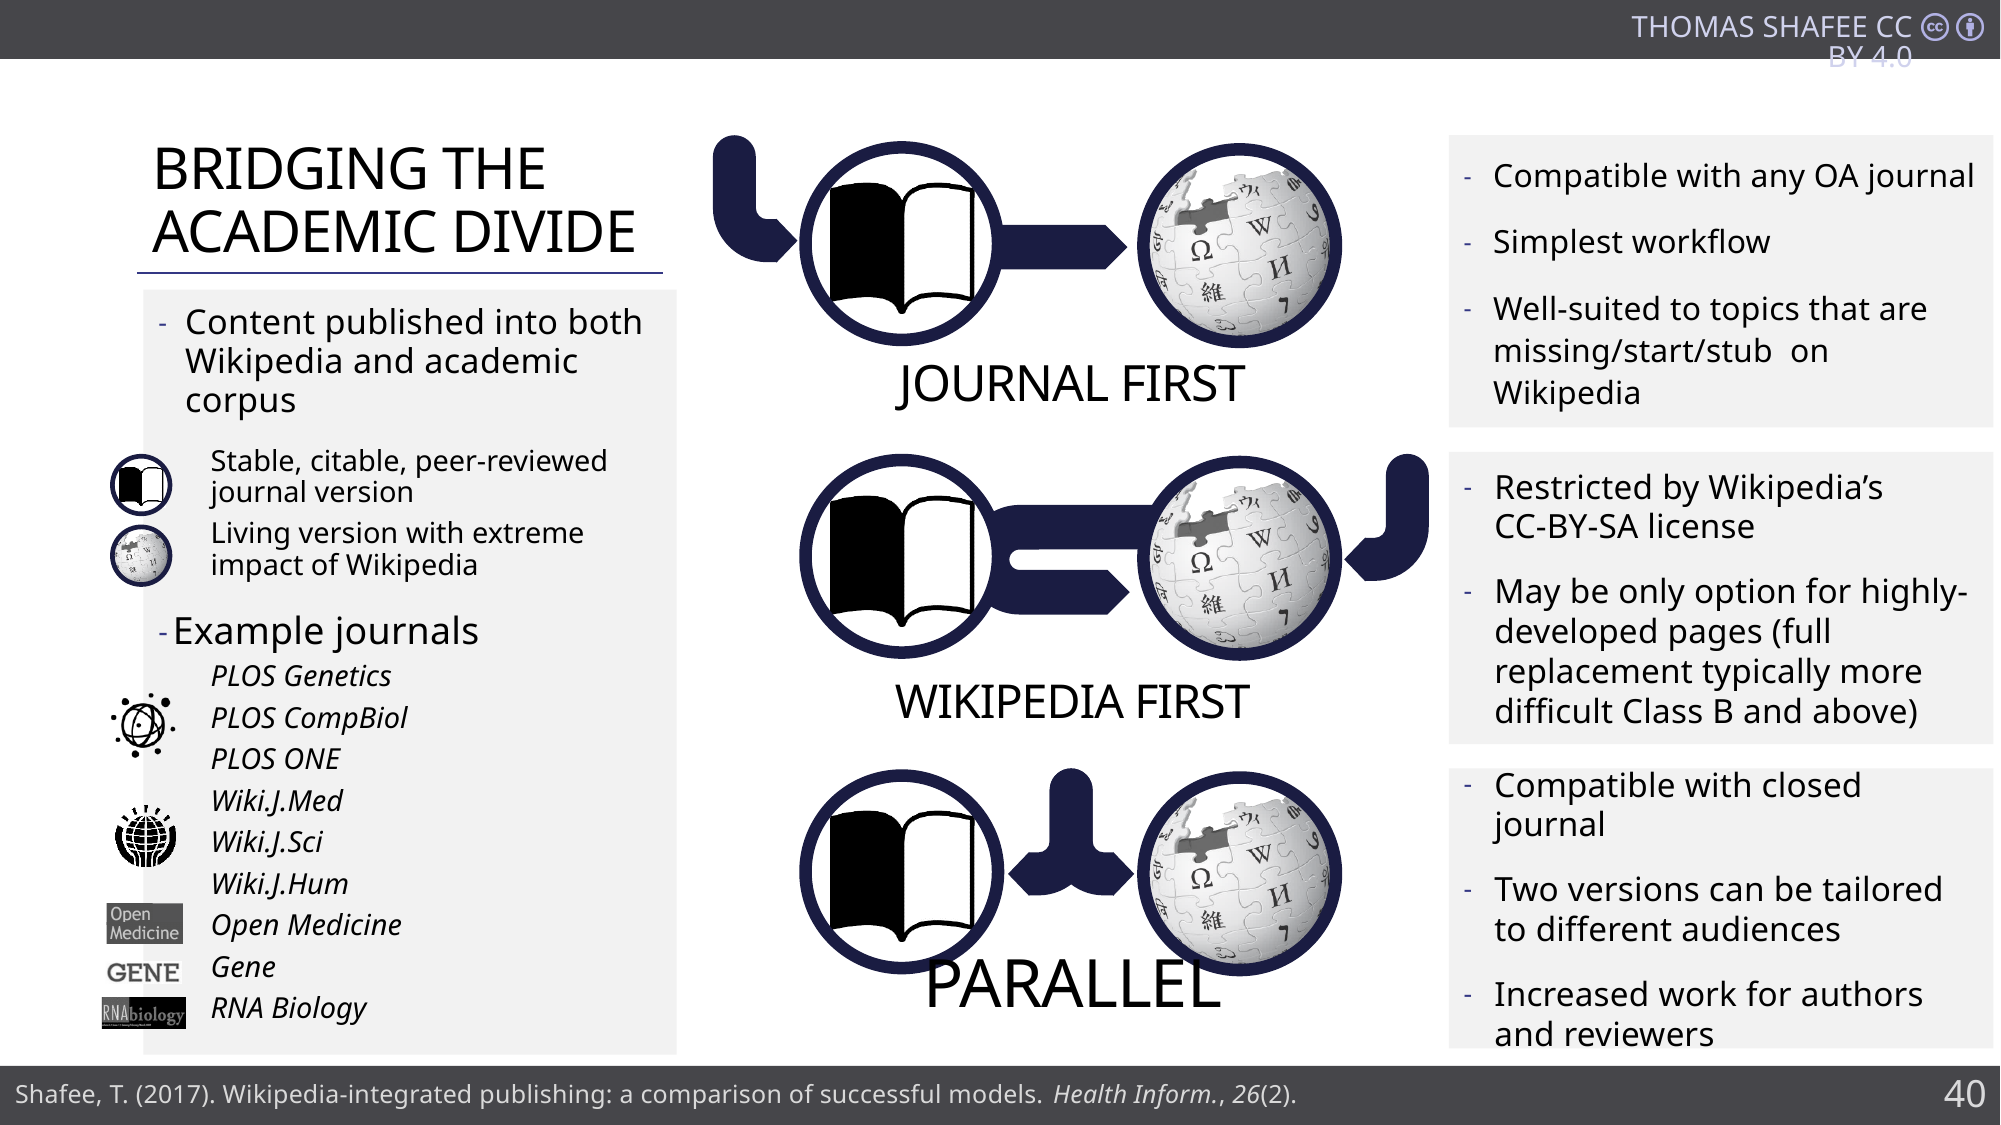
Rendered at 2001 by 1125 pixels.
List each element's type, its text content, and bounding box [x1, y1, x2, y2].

text_box Compatible with closed journal Two versions can be tailored to different audiences Increased work for authors and reviewers [1448, 768, 1994, 1049]
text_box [712, 134, 1270, 420]
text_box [112, 455, 171, 515]
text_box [1276, 768, 1355, 973]
text_box Compatible with any OA journal Simplest workflow Well-suited to topics that are missing/start/stub on Wikipedia [1448, 135, 1994, 428]
list Shafee, T. (2017). Wikipedia-integrated publishing: a comparison of successful models. Health Inform., 26(2). [0, 1065, 1885, 1125]
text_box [101, 961, 187, 1029]
title Bridging the academic divide [138, 75, 663, 273]
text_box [108, 690, 180, 777]
text_box Content published into both Wikipedia and academic corpus Stable, citable, peer-reviewed journal version Living version with extreme impact of Wikipedia Example journals PLOS Genetics PLOS CompBiol PLOS ONE Wiki.J.Med Wiki.J.Sci Wiki.J.Hum Open Medicine Gene RNA Biology [143, 289, 677, 1055]
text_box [106, 526, 176, 586]
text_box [1276, 149, 1355, 345]
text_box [805, 768, 1271, 1030]
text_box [875, 453, 1430, 737]
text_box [805, 458, 868, 653]
picture [115, 805, 177, 867]
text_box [106, 903, 184, 945]
slide_number 40 [1907, 1065, 1995, 1125]
text_box Restricted by Wikipedia’s CC-BY-SA license May be only option for highly-developed pages (full replacement typically more difficult Class B and above) [1448, 451, 1994, 745]
